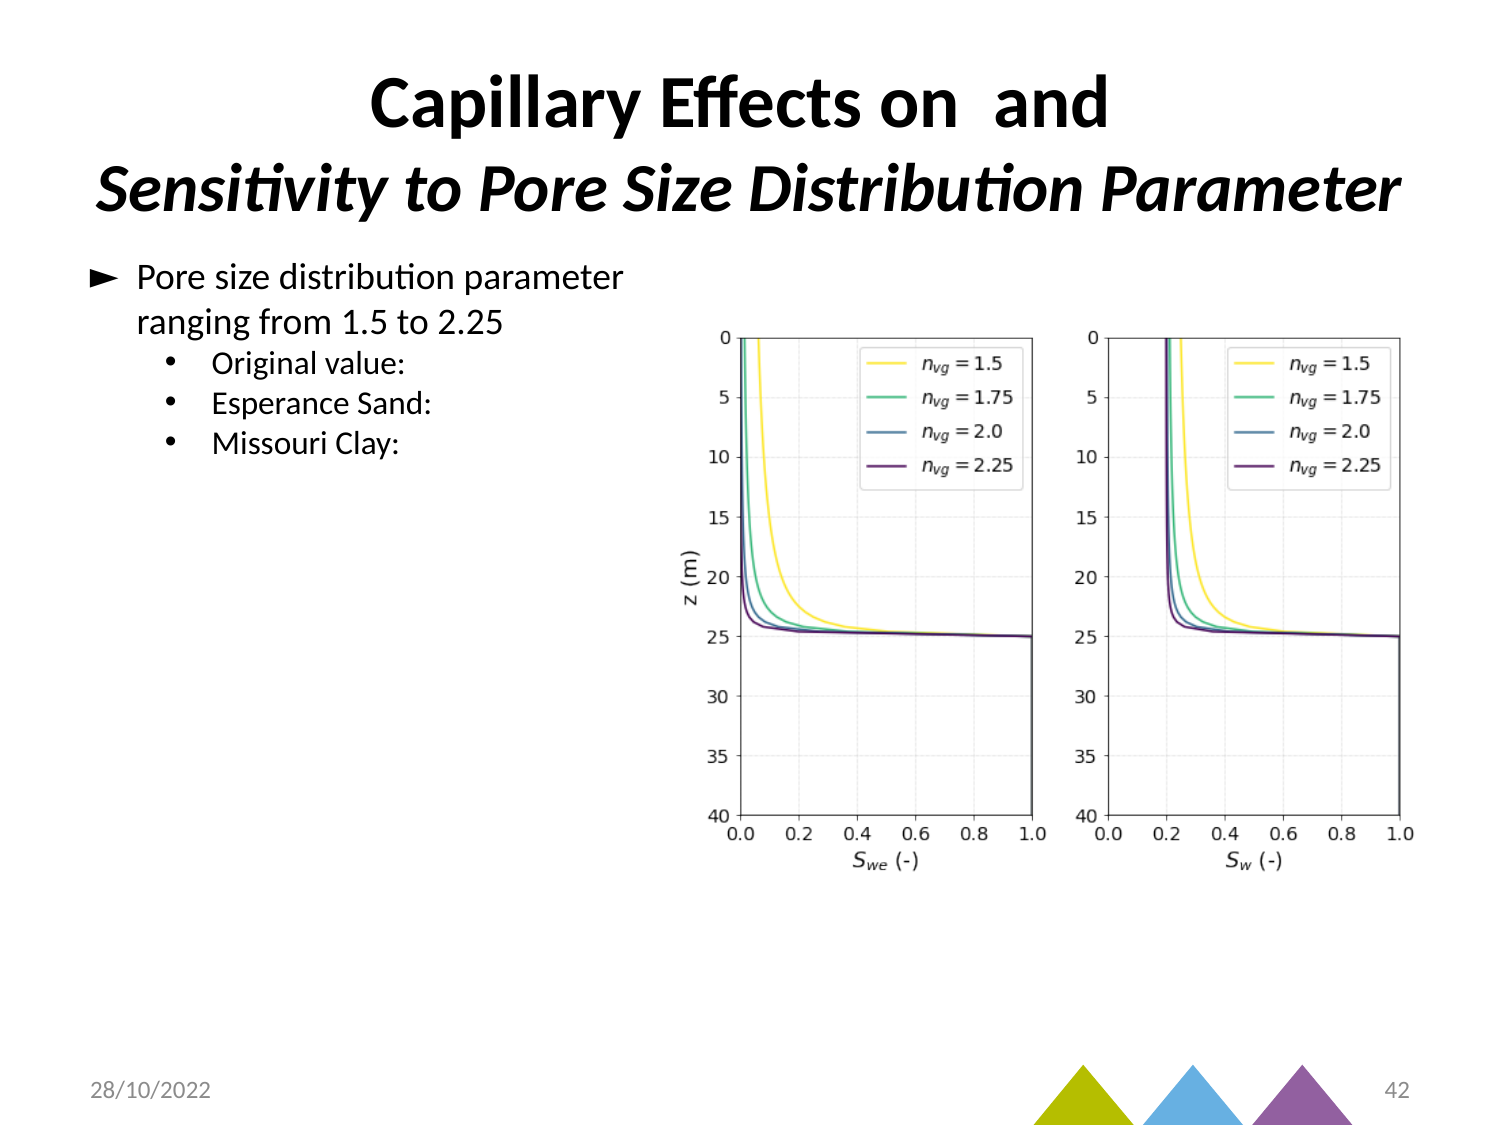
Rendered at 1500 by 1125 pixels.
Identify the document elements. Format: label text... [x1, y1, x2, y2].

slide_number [75, 1058, 243, 1119]
picture [671, 320, 1424, 885]
slide_number 42 [1352, 1058, 1425, 1119]
